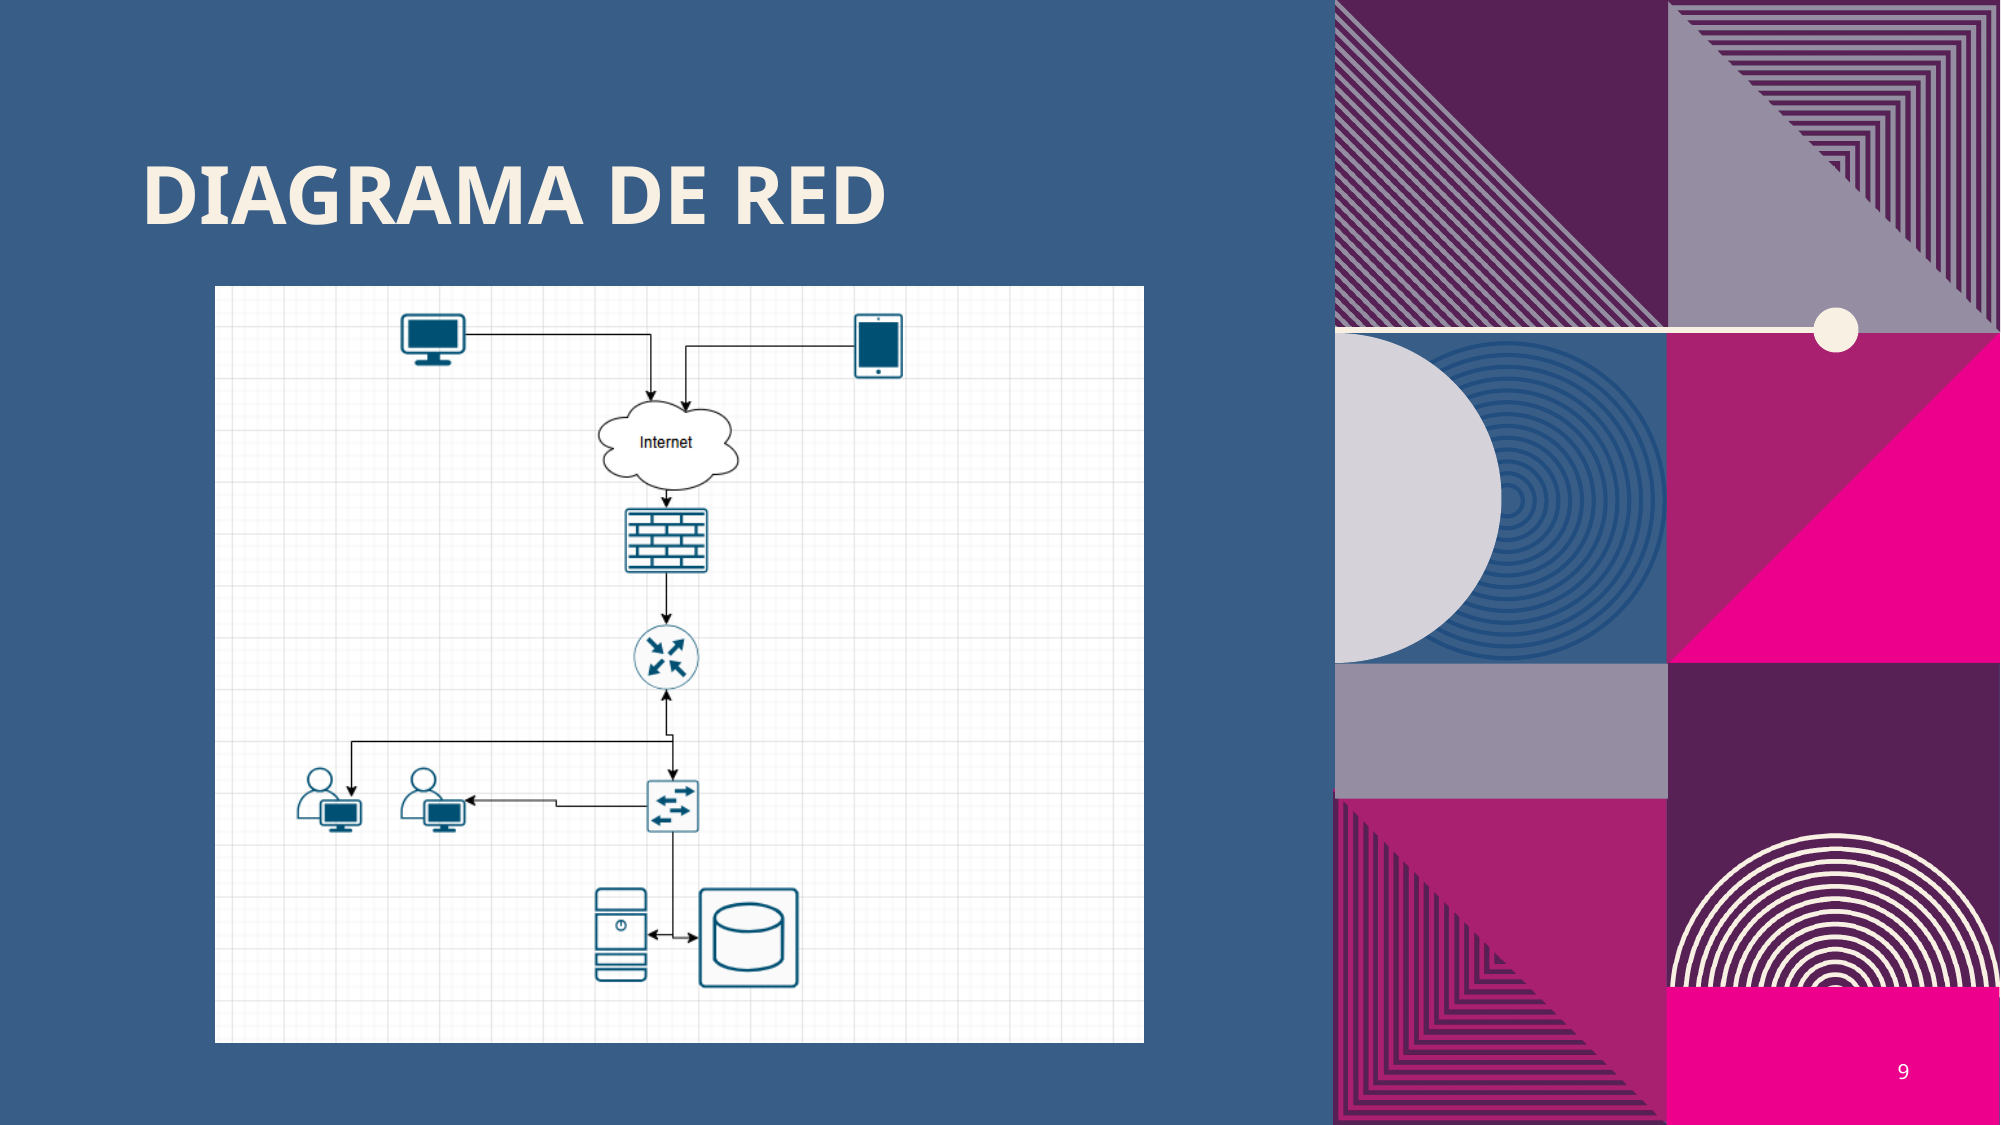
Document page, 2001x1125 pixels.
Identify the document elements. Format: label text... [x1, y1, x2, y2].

title Diagrama de Red [125, 146, 1206, 250]
picture [1333, 791, 1667, 1125]
slide_number 9 [1849, 1042, 1925, 1103]
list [215, 286, 1143, 1043]
picture [1335, 0, 2001, 333]
picture [1669, 833, 2001, 998]
